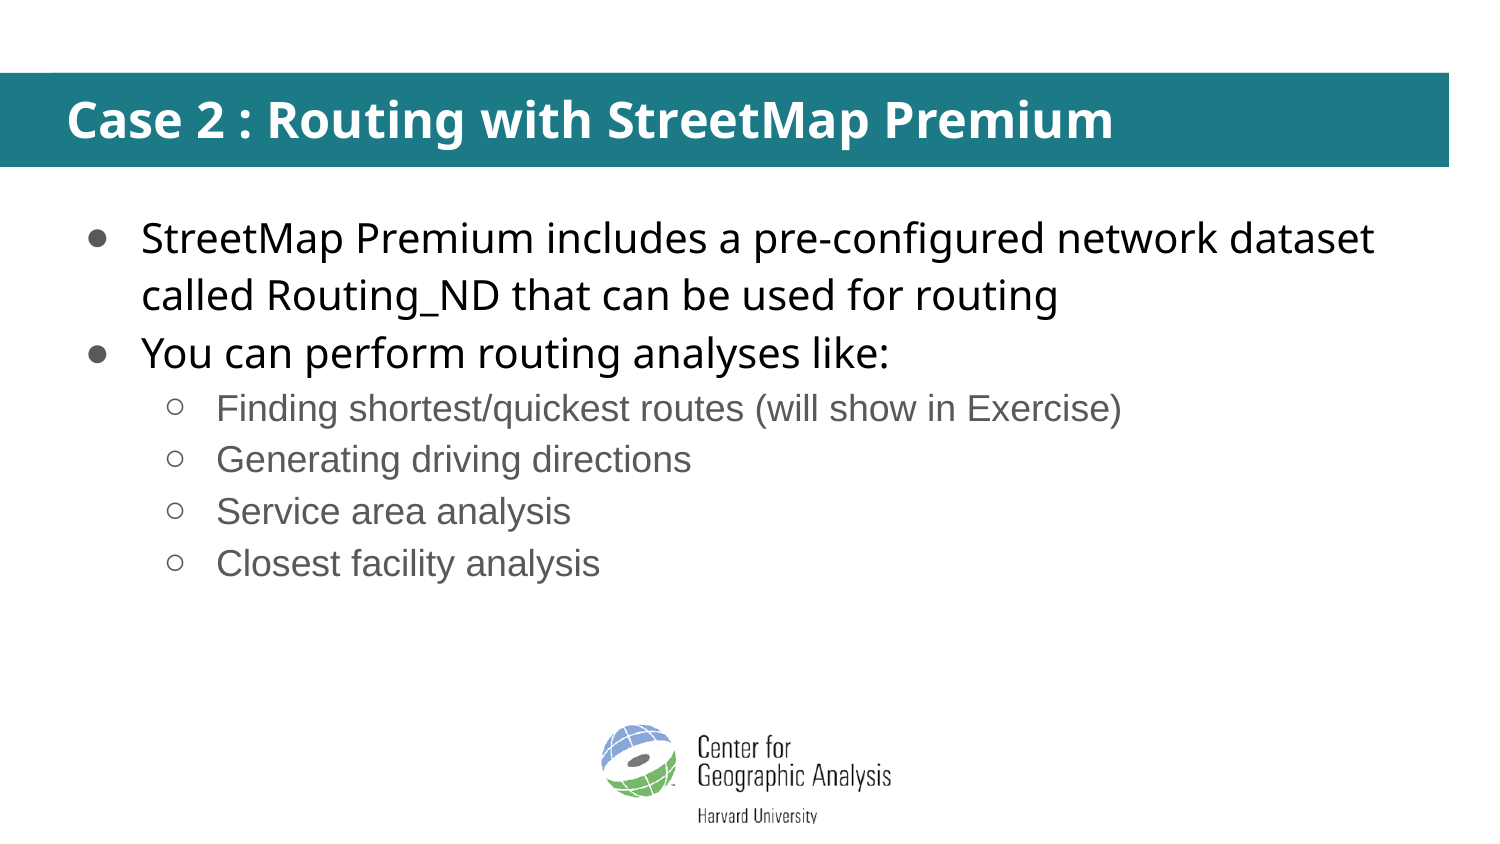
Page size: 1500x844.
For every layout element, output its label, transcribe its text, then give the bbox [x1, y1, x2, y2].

list StreetMap Premium includes a pre-configured network dataset called Routing_ND that can be used for routing You can perform routing analyses like: Finding shortest/quickest routes (will show in Exercise) Generating driving directions Service area analysis Closest facility analysis [51, 189, 1449, 844]
title Case 2 : Routing with StreetMap Premium [51, 72, 1449, 167]
